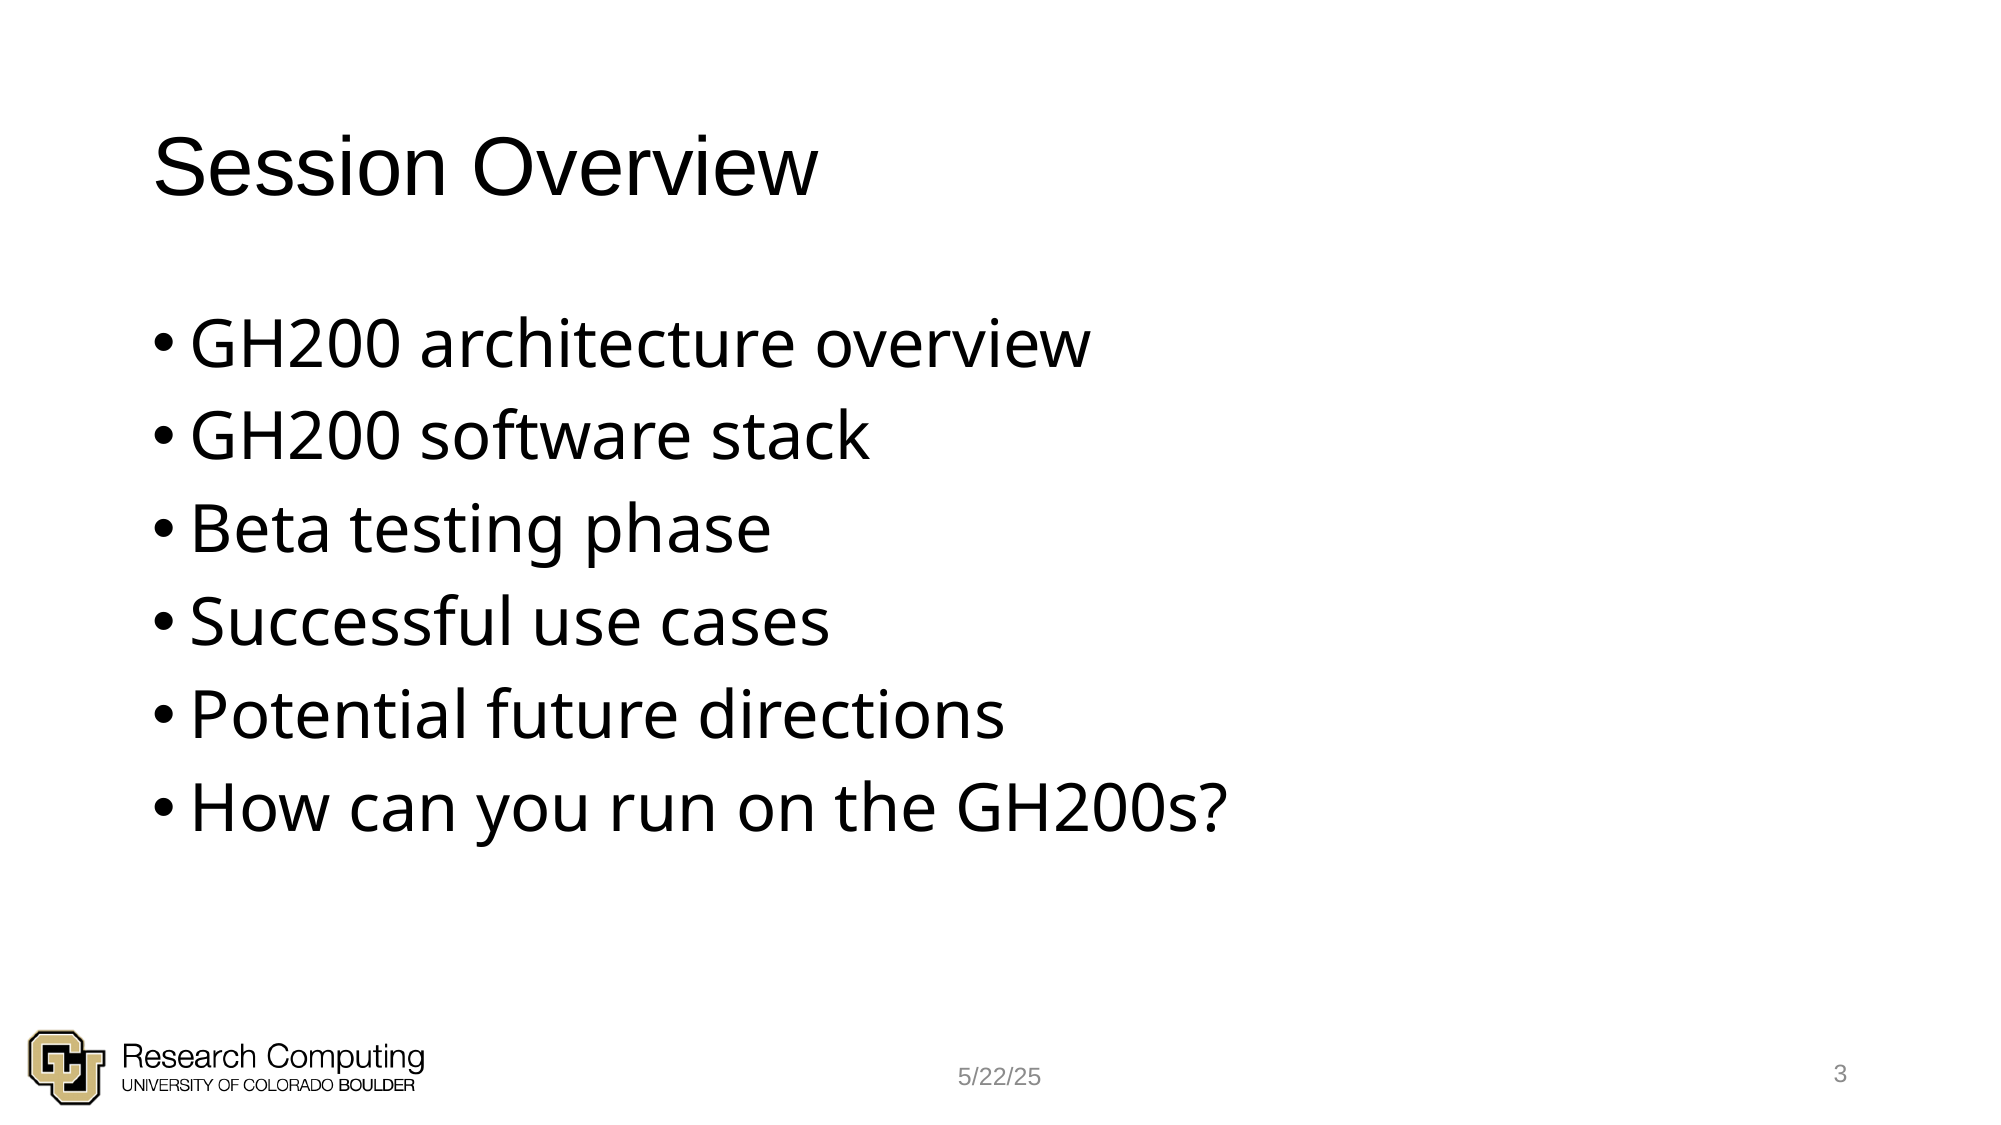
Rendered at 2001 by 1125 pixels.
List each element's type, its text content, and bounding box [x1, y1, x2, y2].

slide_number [774, 1045, 1225, 1105]
slide_number 3 [1412, 1042, 1863, 1103]
title Session Overview [137, 59, 1863, 278]
text_box GH200 architecture overview GH200 software stack Beta testing phase Successful use cases Potential future directions How can you run on the GH200s? [137, 301, 1786, 1016]
picture [0, 1024, 775, 1121]
